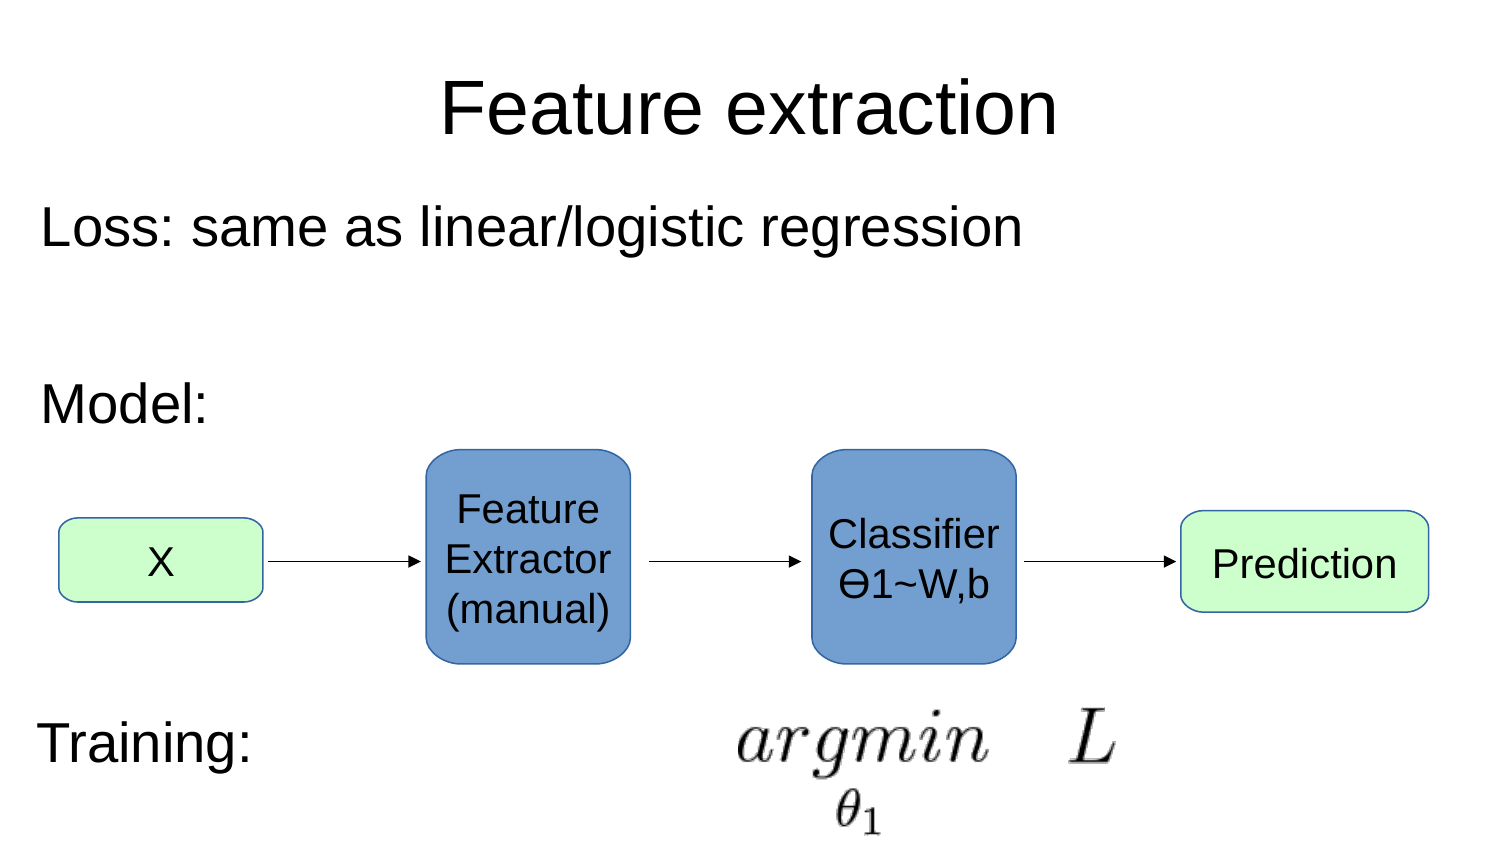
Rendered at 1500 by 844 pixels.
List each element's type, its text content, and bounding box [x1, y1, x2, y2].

picture [738, 706, 1116, 836]
text_box X [58, 517, 263, 603]
text_box Feature extraction [74, 33, 1425, 175]
text_box Prediction [1180, 510, 1429, 613]
text_box Classifier Ɵ1~W,b [812, 449, 1017, 664]
text_box Loss: same as linear/logistic regression [40, 189, 1089, 260]
text_box Model: [40, 366, 613, 436]
text_box Training: [36, 714, 327, 766]
text_box Feature Extractor (manual) [426, 449, 631, 664]
